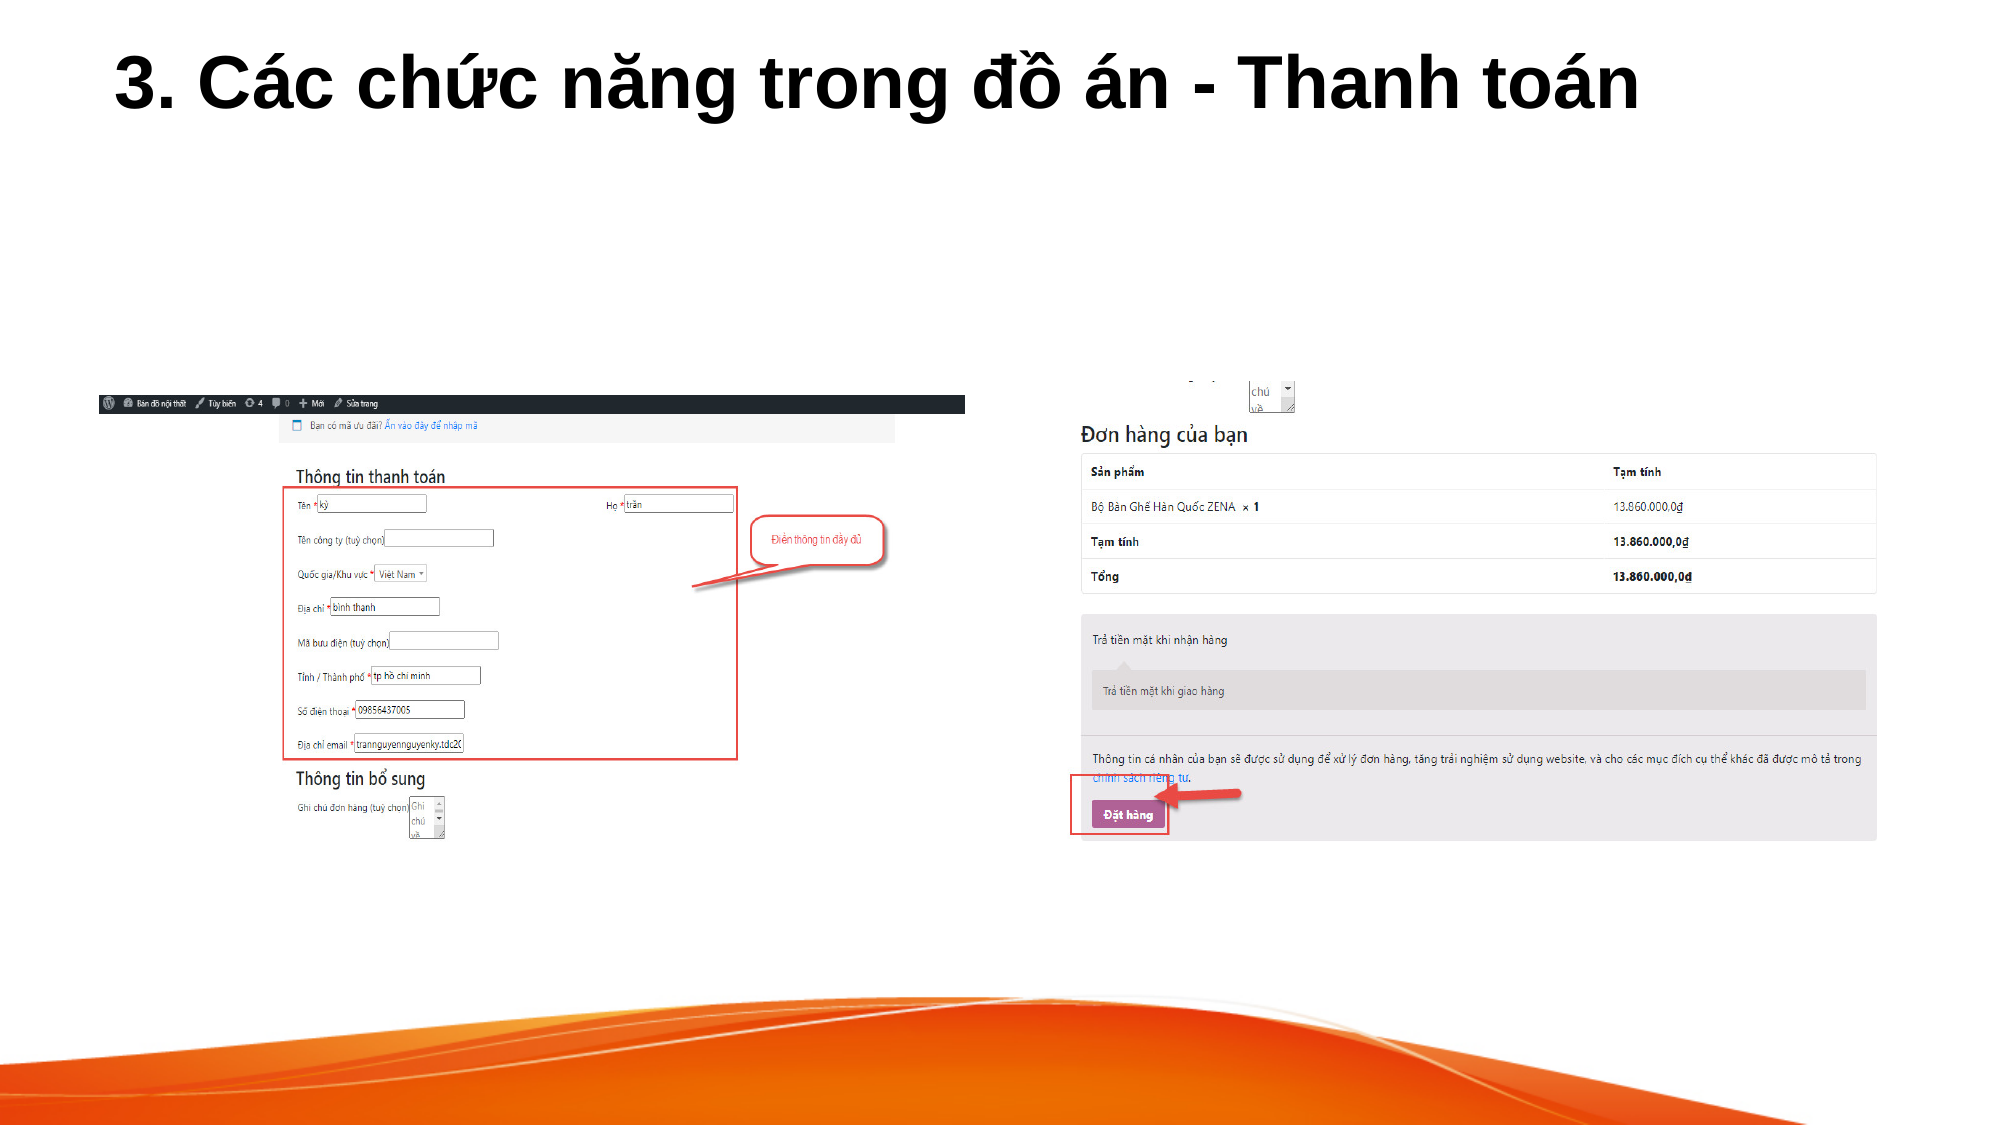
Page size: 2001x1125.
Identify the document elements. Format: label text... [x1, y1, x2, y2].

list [99, 395, 964, 842]
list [964, 381, 1901, 842]
picture [0, 0, 2000, 1125]
title 3. Các chức năng trong đồ án - Thanh toán [99, 30, 1901, 127]
